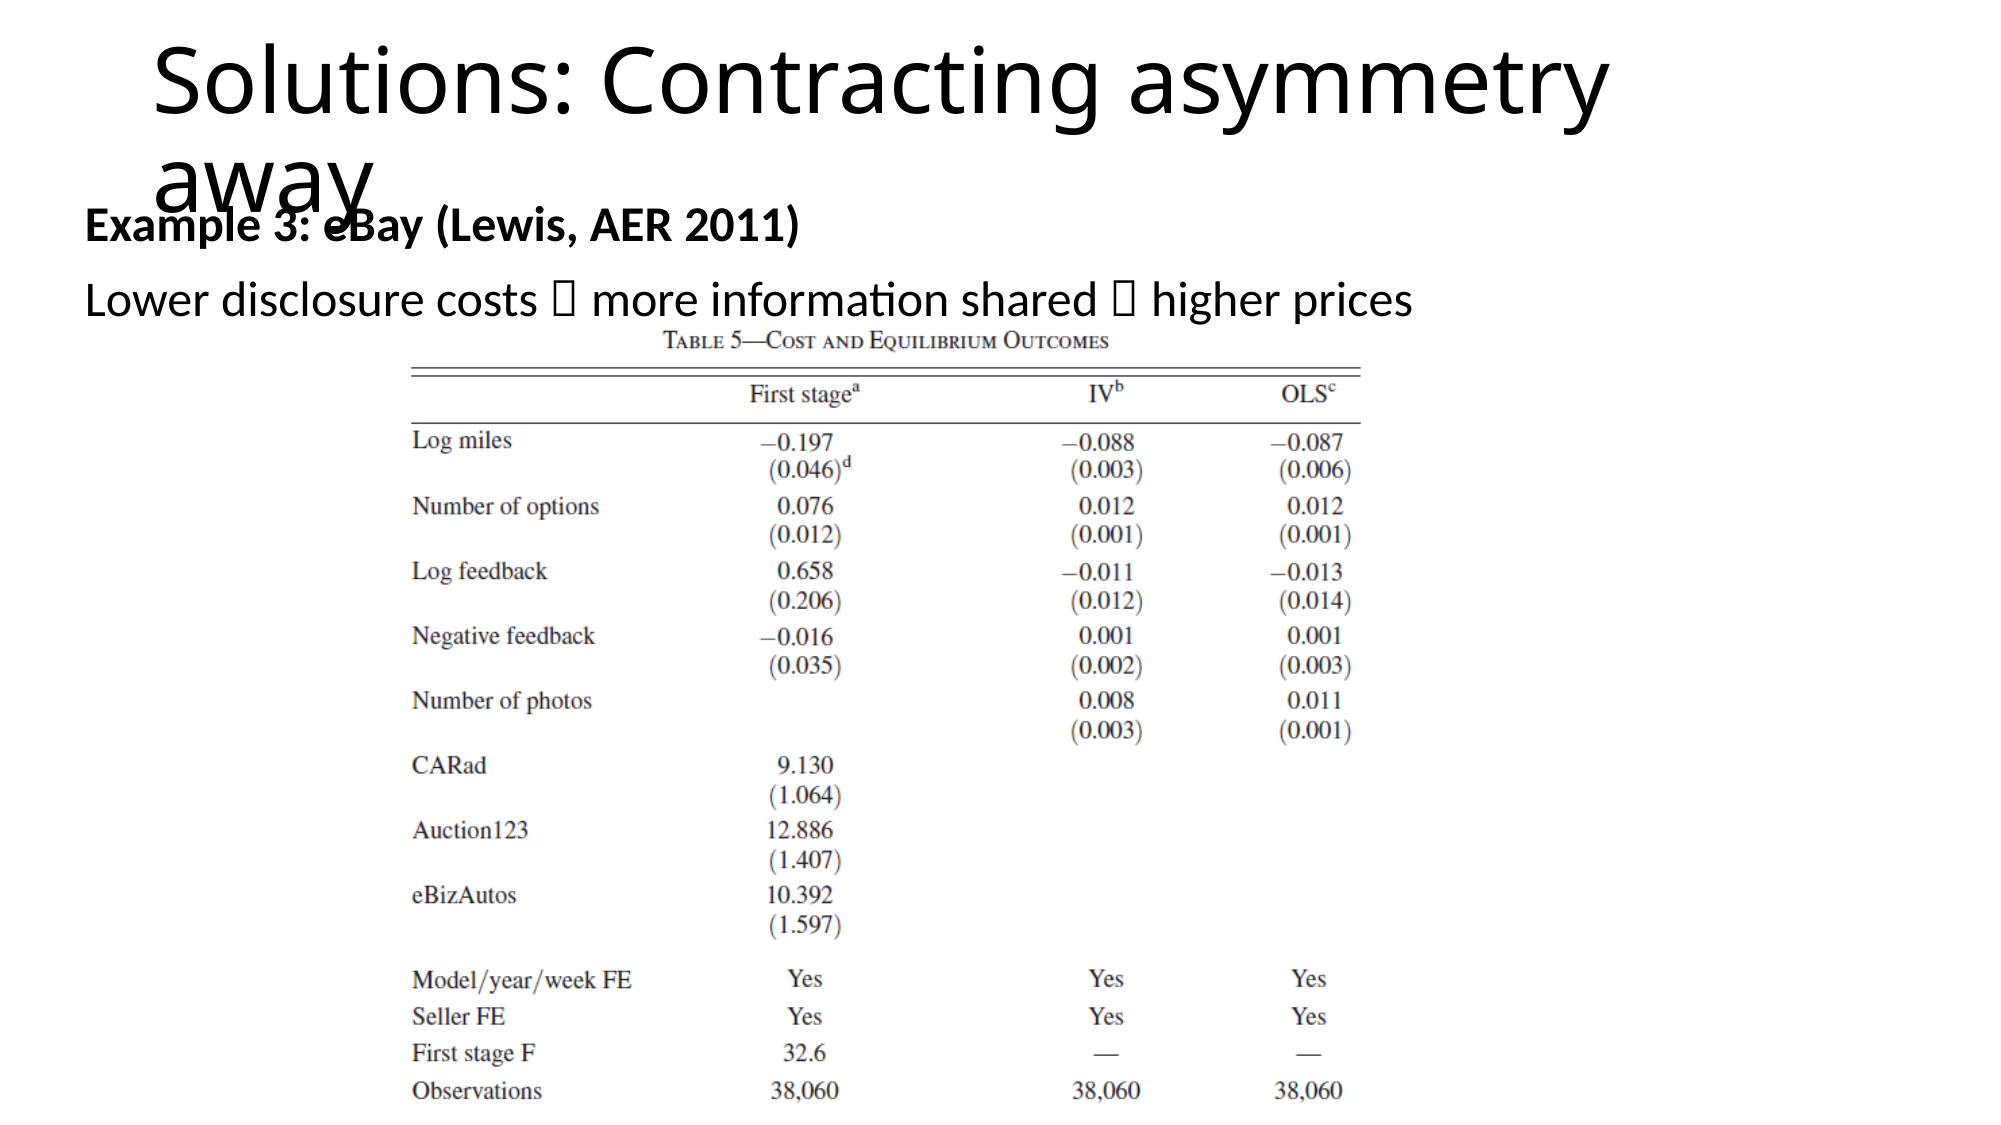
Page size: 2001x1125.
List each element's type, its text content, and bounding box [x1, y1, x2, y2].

list Example 3: eBay (Lewis, AER 2011) Lower disclosure costs  more information shared  higher prices [70, 190, 1959, 1017]
picture [383, 312, 1373, 1110]
title Solutions: Contracting asymmetry away [137, 24, 1863, 242]
